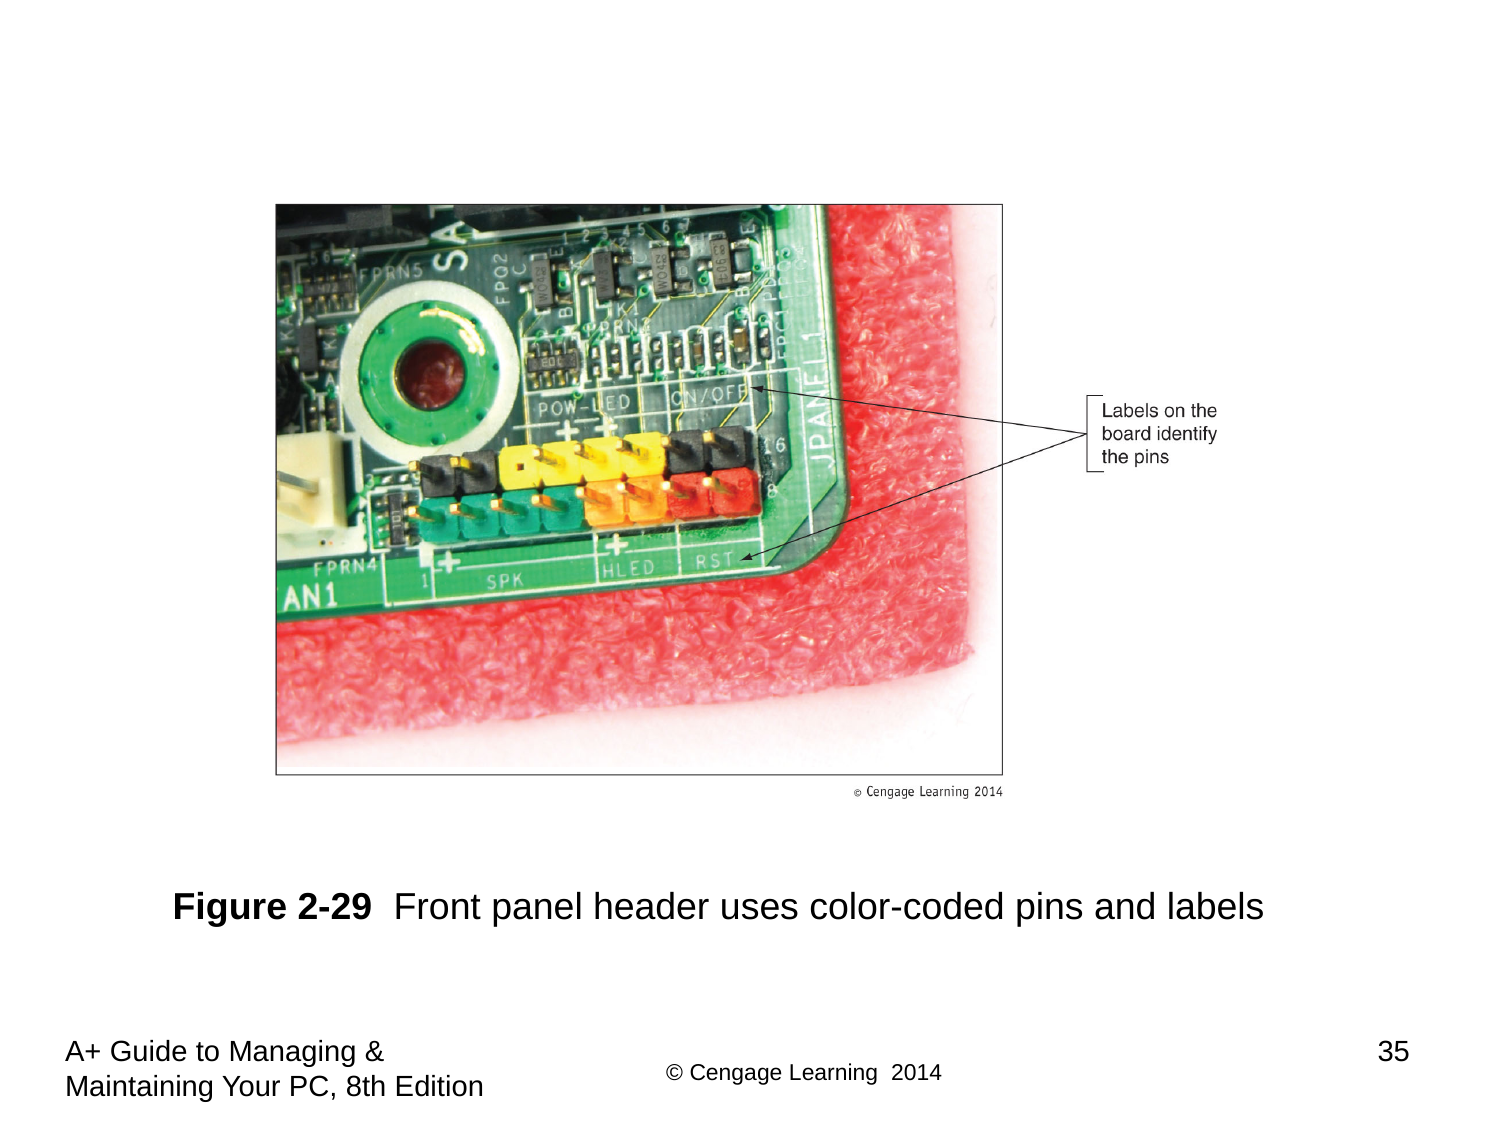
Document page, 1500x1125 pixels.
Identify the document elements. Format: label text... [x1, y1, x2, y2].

text_box Figure 2-29 Front panel header uses color-coded pins and labels [157, 874, 1280, 935]
slide_number 35 [1074, 1024, 1426, 1103]
footer A+ Guide to Managing & Maintaining Your PC, 8th Edition [49, 1024, 551, 1104]
picture [274, 198, 1218, 799]
